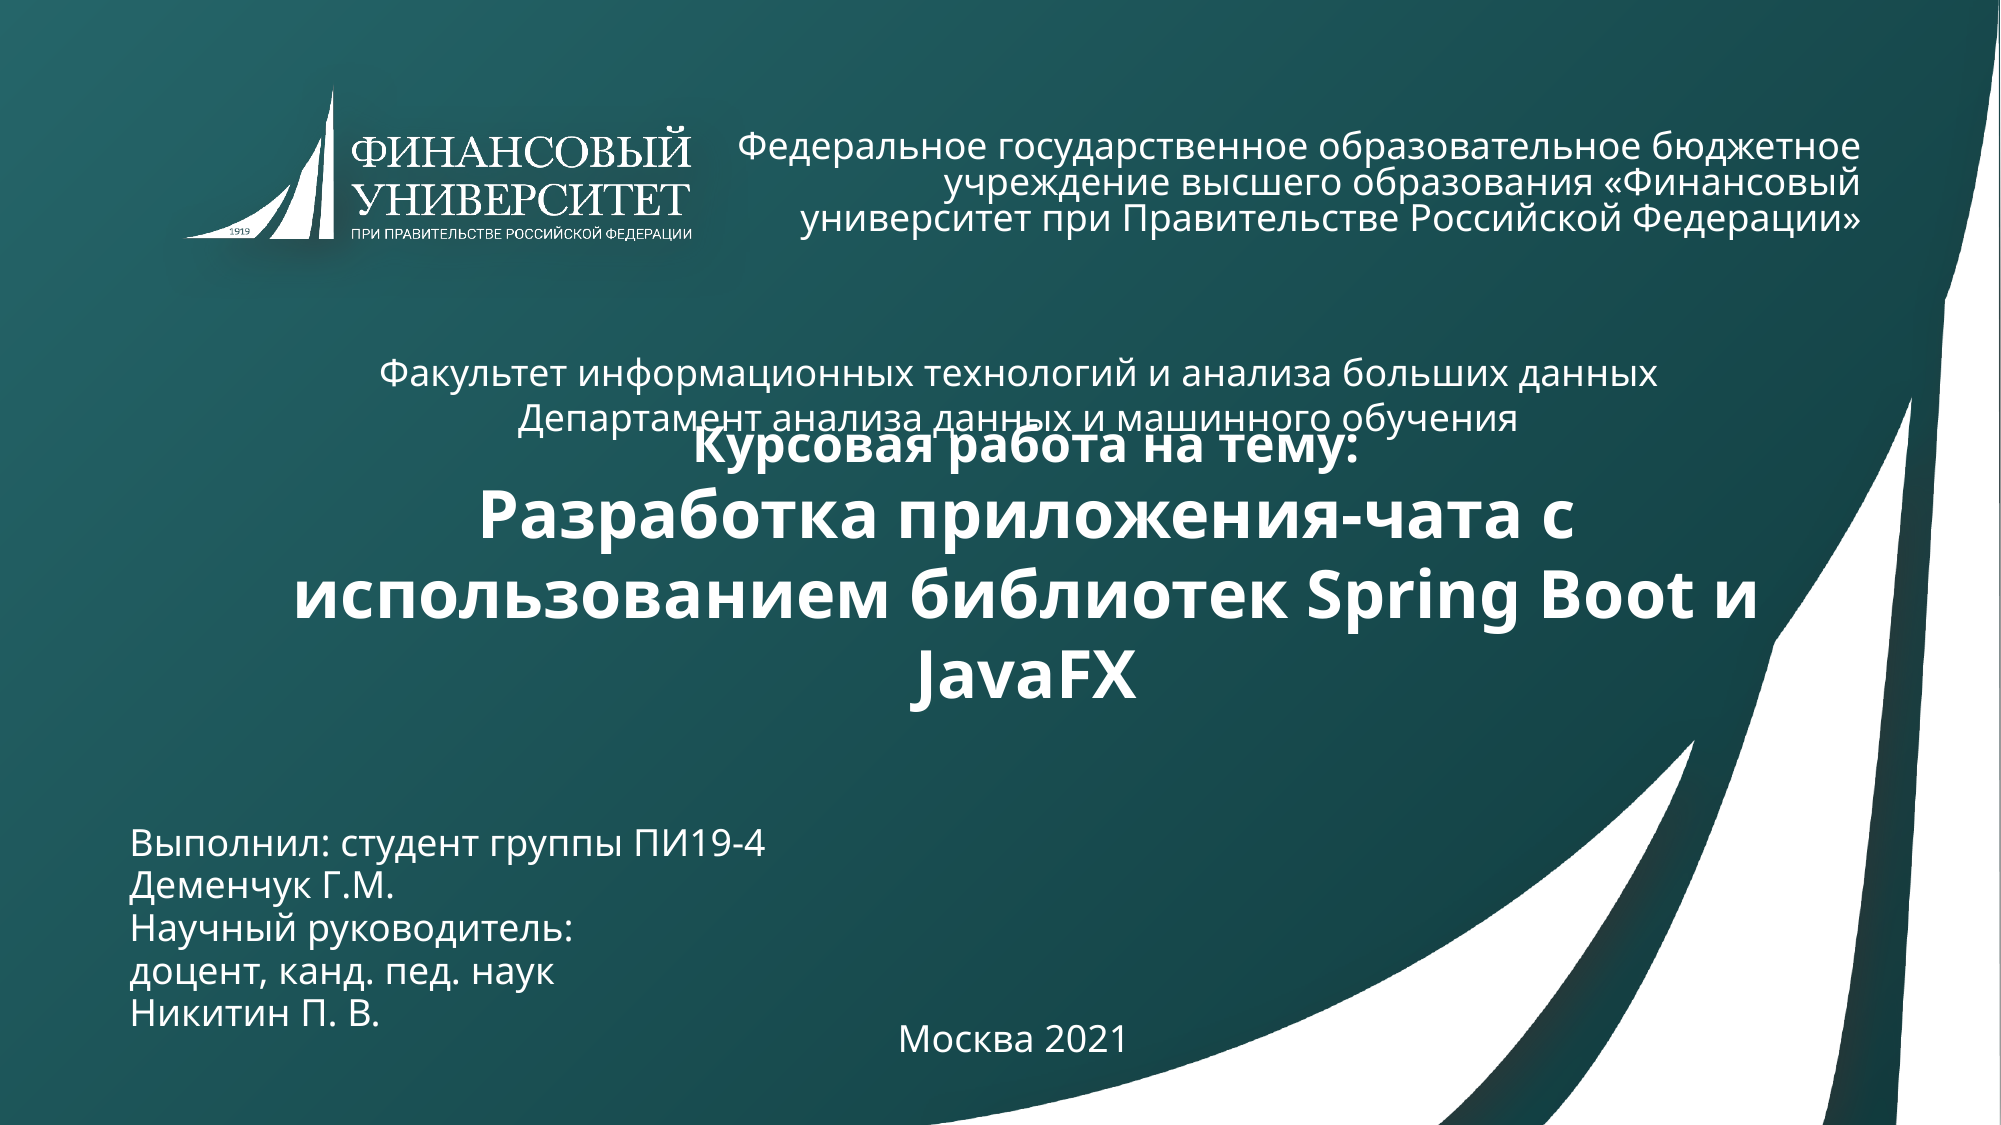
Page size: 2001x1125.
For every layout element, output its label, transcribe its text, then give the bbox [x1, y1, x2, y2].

text_box Факультет информационных технологий и анализа больших данных Департамент анализа данных и машинного обучения [359, 340, 1679, 436]
picture [181, 61, 696, 241]
text_box Федеральное государственное образовательное бюджетное учреждение высшего образования «Финансовый университет при Правительстве Российской Федерации» [718, 98, 1878, 247]
text_box Москва 2021 [172, 1011, 1866, 1084]
text_box Выполнил: студент группы ПИ19-4 Деменчук Г.М. Научный руководитель: доцент, канд. пед. наук Никитин П. В. [114, 814, 925, 1053]
picture [927, 0, 2000, 1125]
text_box Курсовая работа на тему: Разработка приложения-чата с использованием библиотек Spring Boot и JavaFX [176, 481, 1878, 720]
